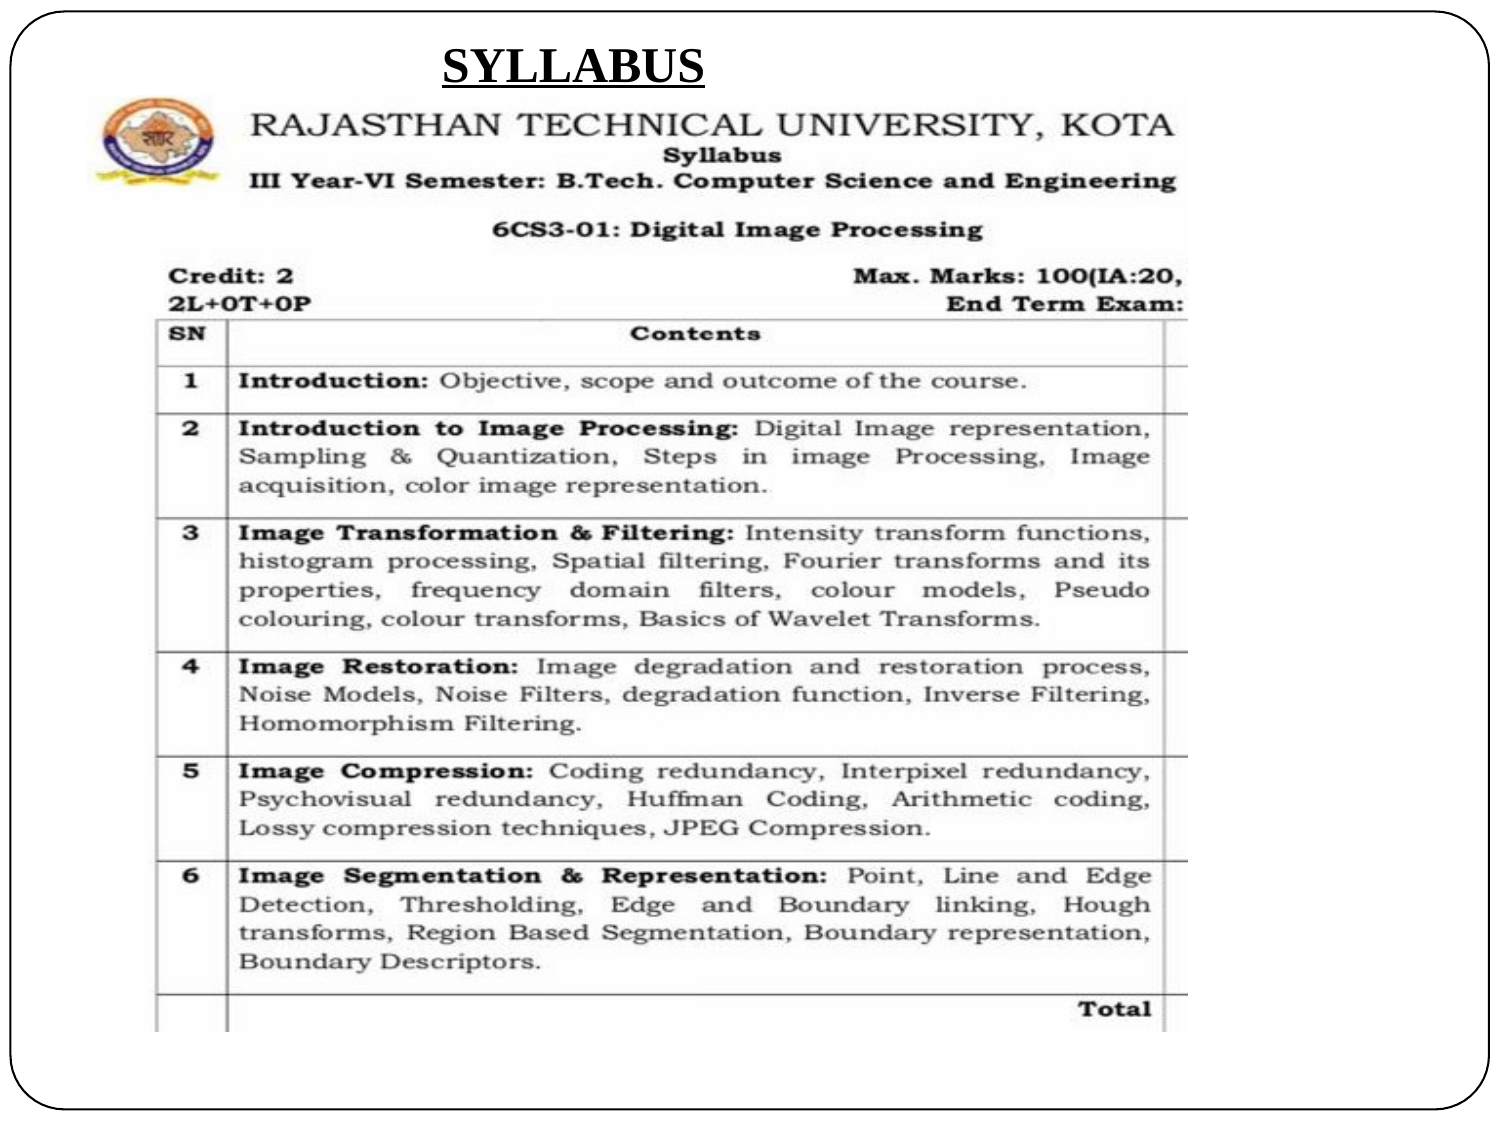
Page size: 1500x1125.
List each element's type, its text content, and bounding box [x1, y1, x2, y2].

text_box SYLLABUS [427, 24, 721, 93]
picture [87, 94, 1188, 1033]
